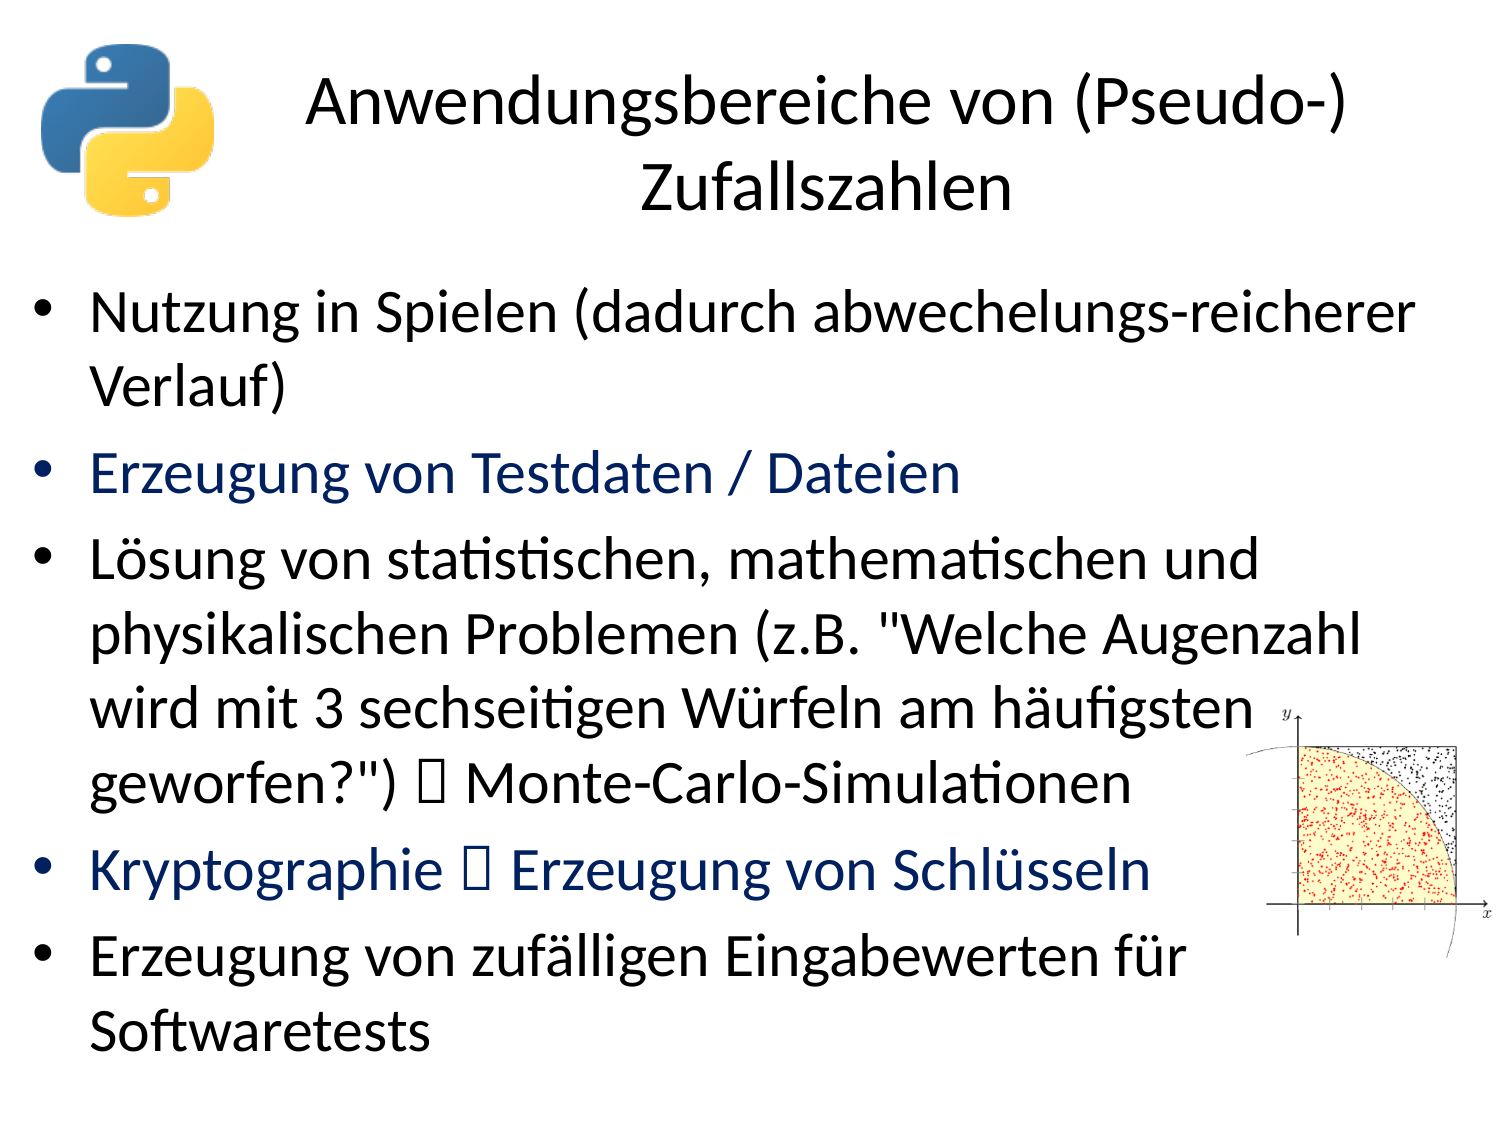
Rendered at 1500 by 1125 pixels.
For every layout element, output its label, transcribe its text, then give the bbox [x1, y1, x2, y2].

picture [1245, 703, 1495, 960]
list Nutzung in Spielen (dadurch abwechelungs-reicherer Verlauf) Erzeugung von Testdaten / Dateien Lösung von statistischen, mathematischen und physikalischen Problemen (z.B. "Welche Augenzahl wird mit 3 sechseitigen Würfeln am häufigsten geworfen?")  Monte-Carlo-Simulationen Kryptographie  Erzeugung von Schlüsseln Erzeugung von zufälligen Eingabewerten für Softwaretests [17, 262, 1436, 1080]
title Anwendungsbereiche von (Pseudo-) Zufallszahlen [230, 45, 1425, 233]
picture [41, 44, 214, 217]
